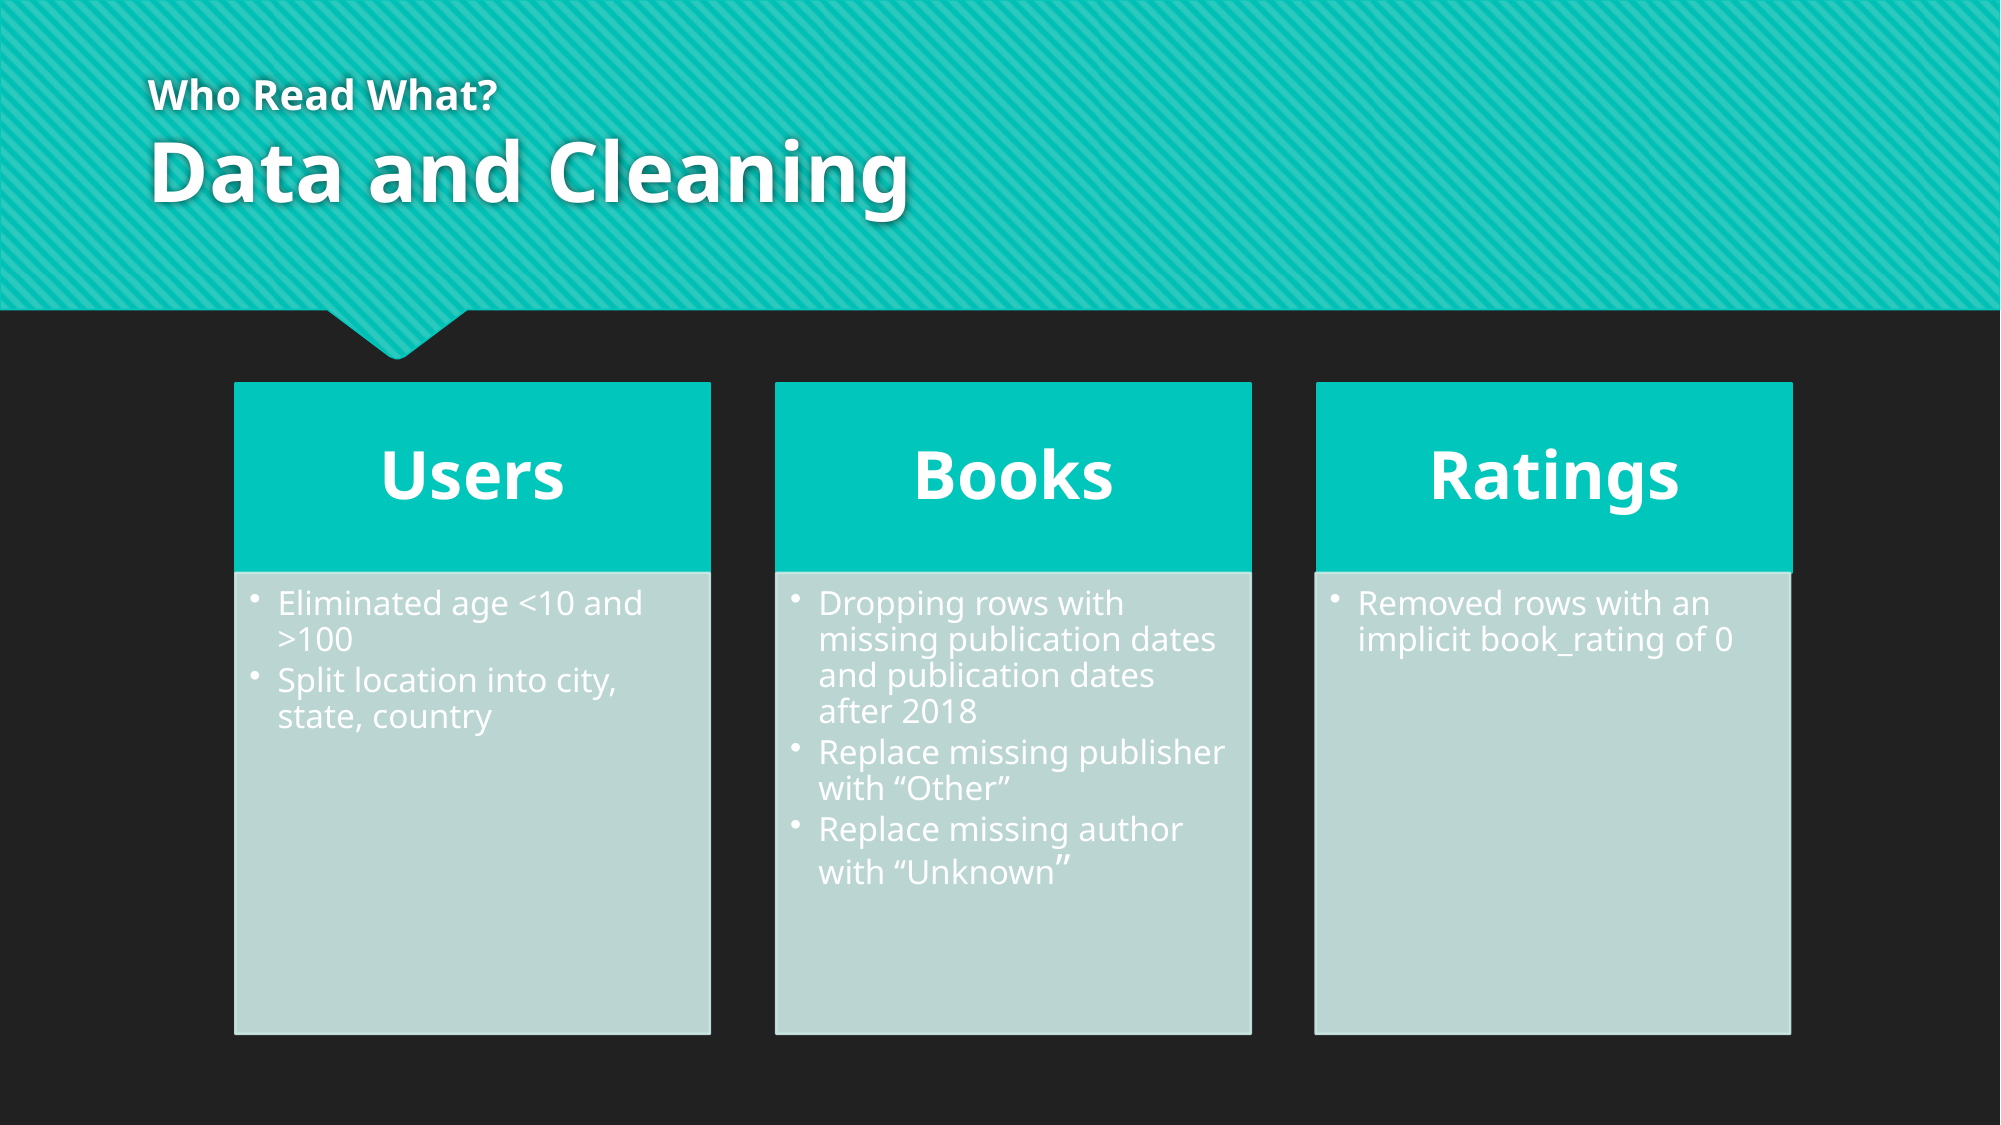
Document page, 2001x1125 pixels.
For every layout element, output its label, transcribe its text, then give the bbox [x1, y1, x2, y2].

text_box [234, 380, 1793, 1037]
text_box Who Read What? Data and Cleaning [132, 67, 1868, 227]
